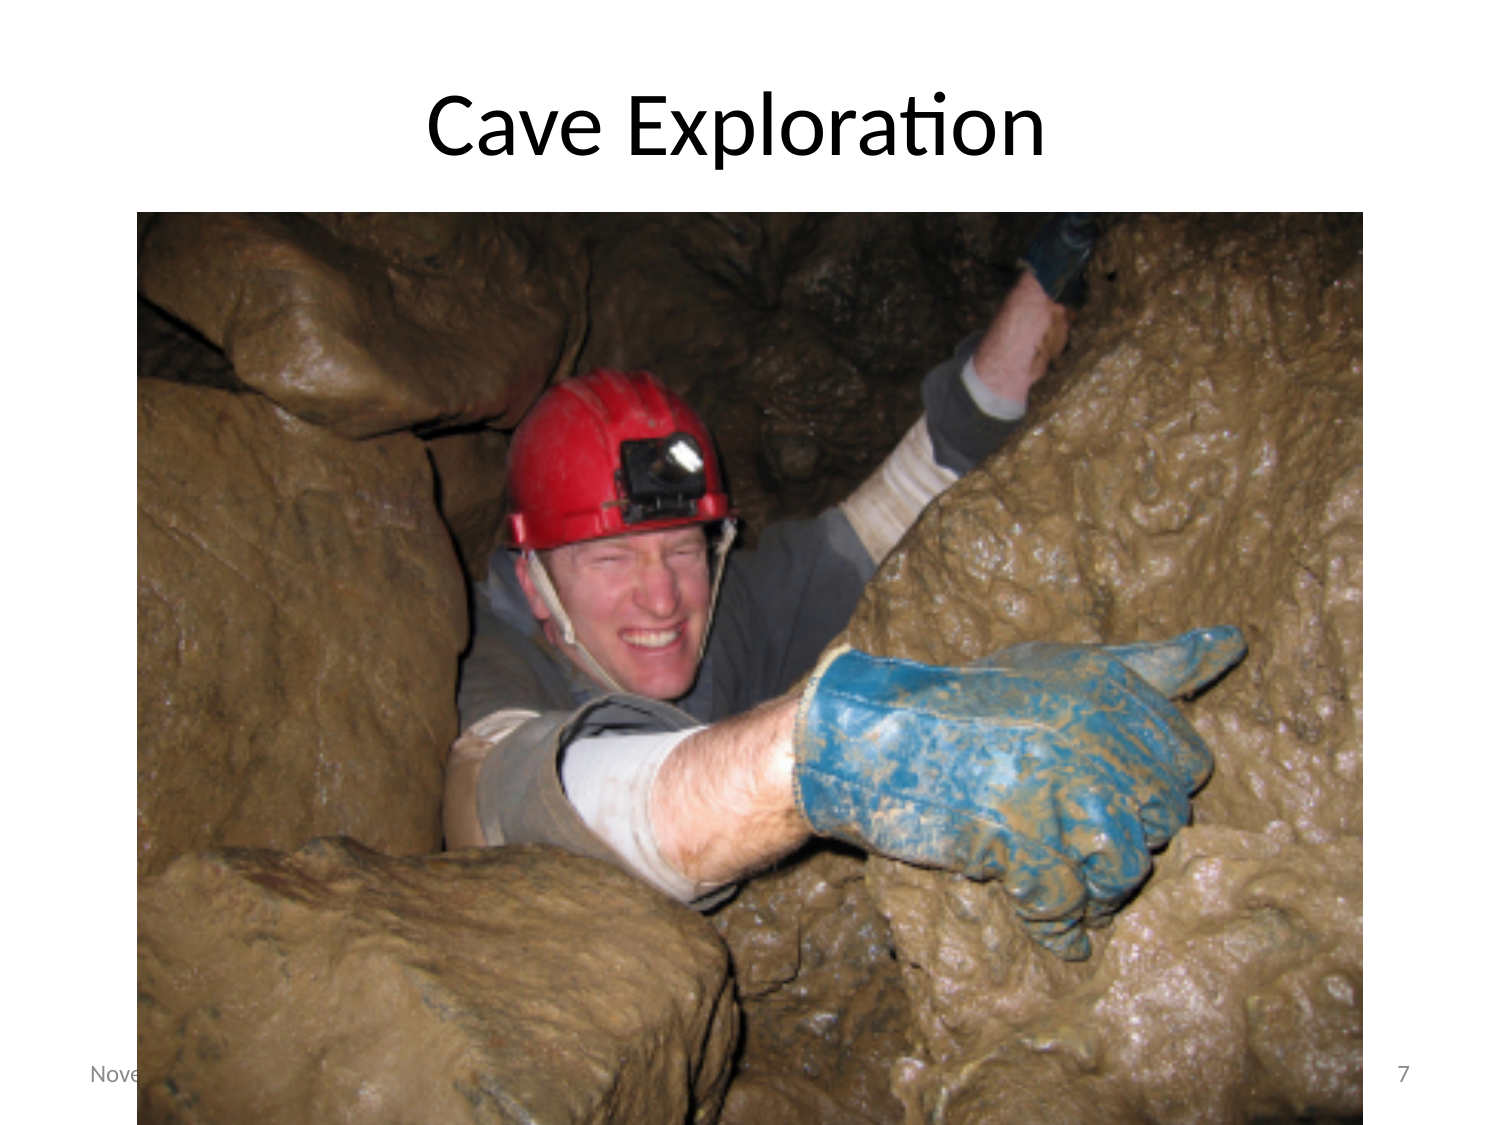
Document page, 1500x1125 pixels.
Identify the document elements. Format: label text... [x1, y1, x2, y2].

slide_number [75, 1042, 132, 1103]
picture [137, 212, 1363, 1125]
slide_number 7 [1366, 1042, 1425, 1103]
title Cave Exploration [356, 24, 1119, 210]
